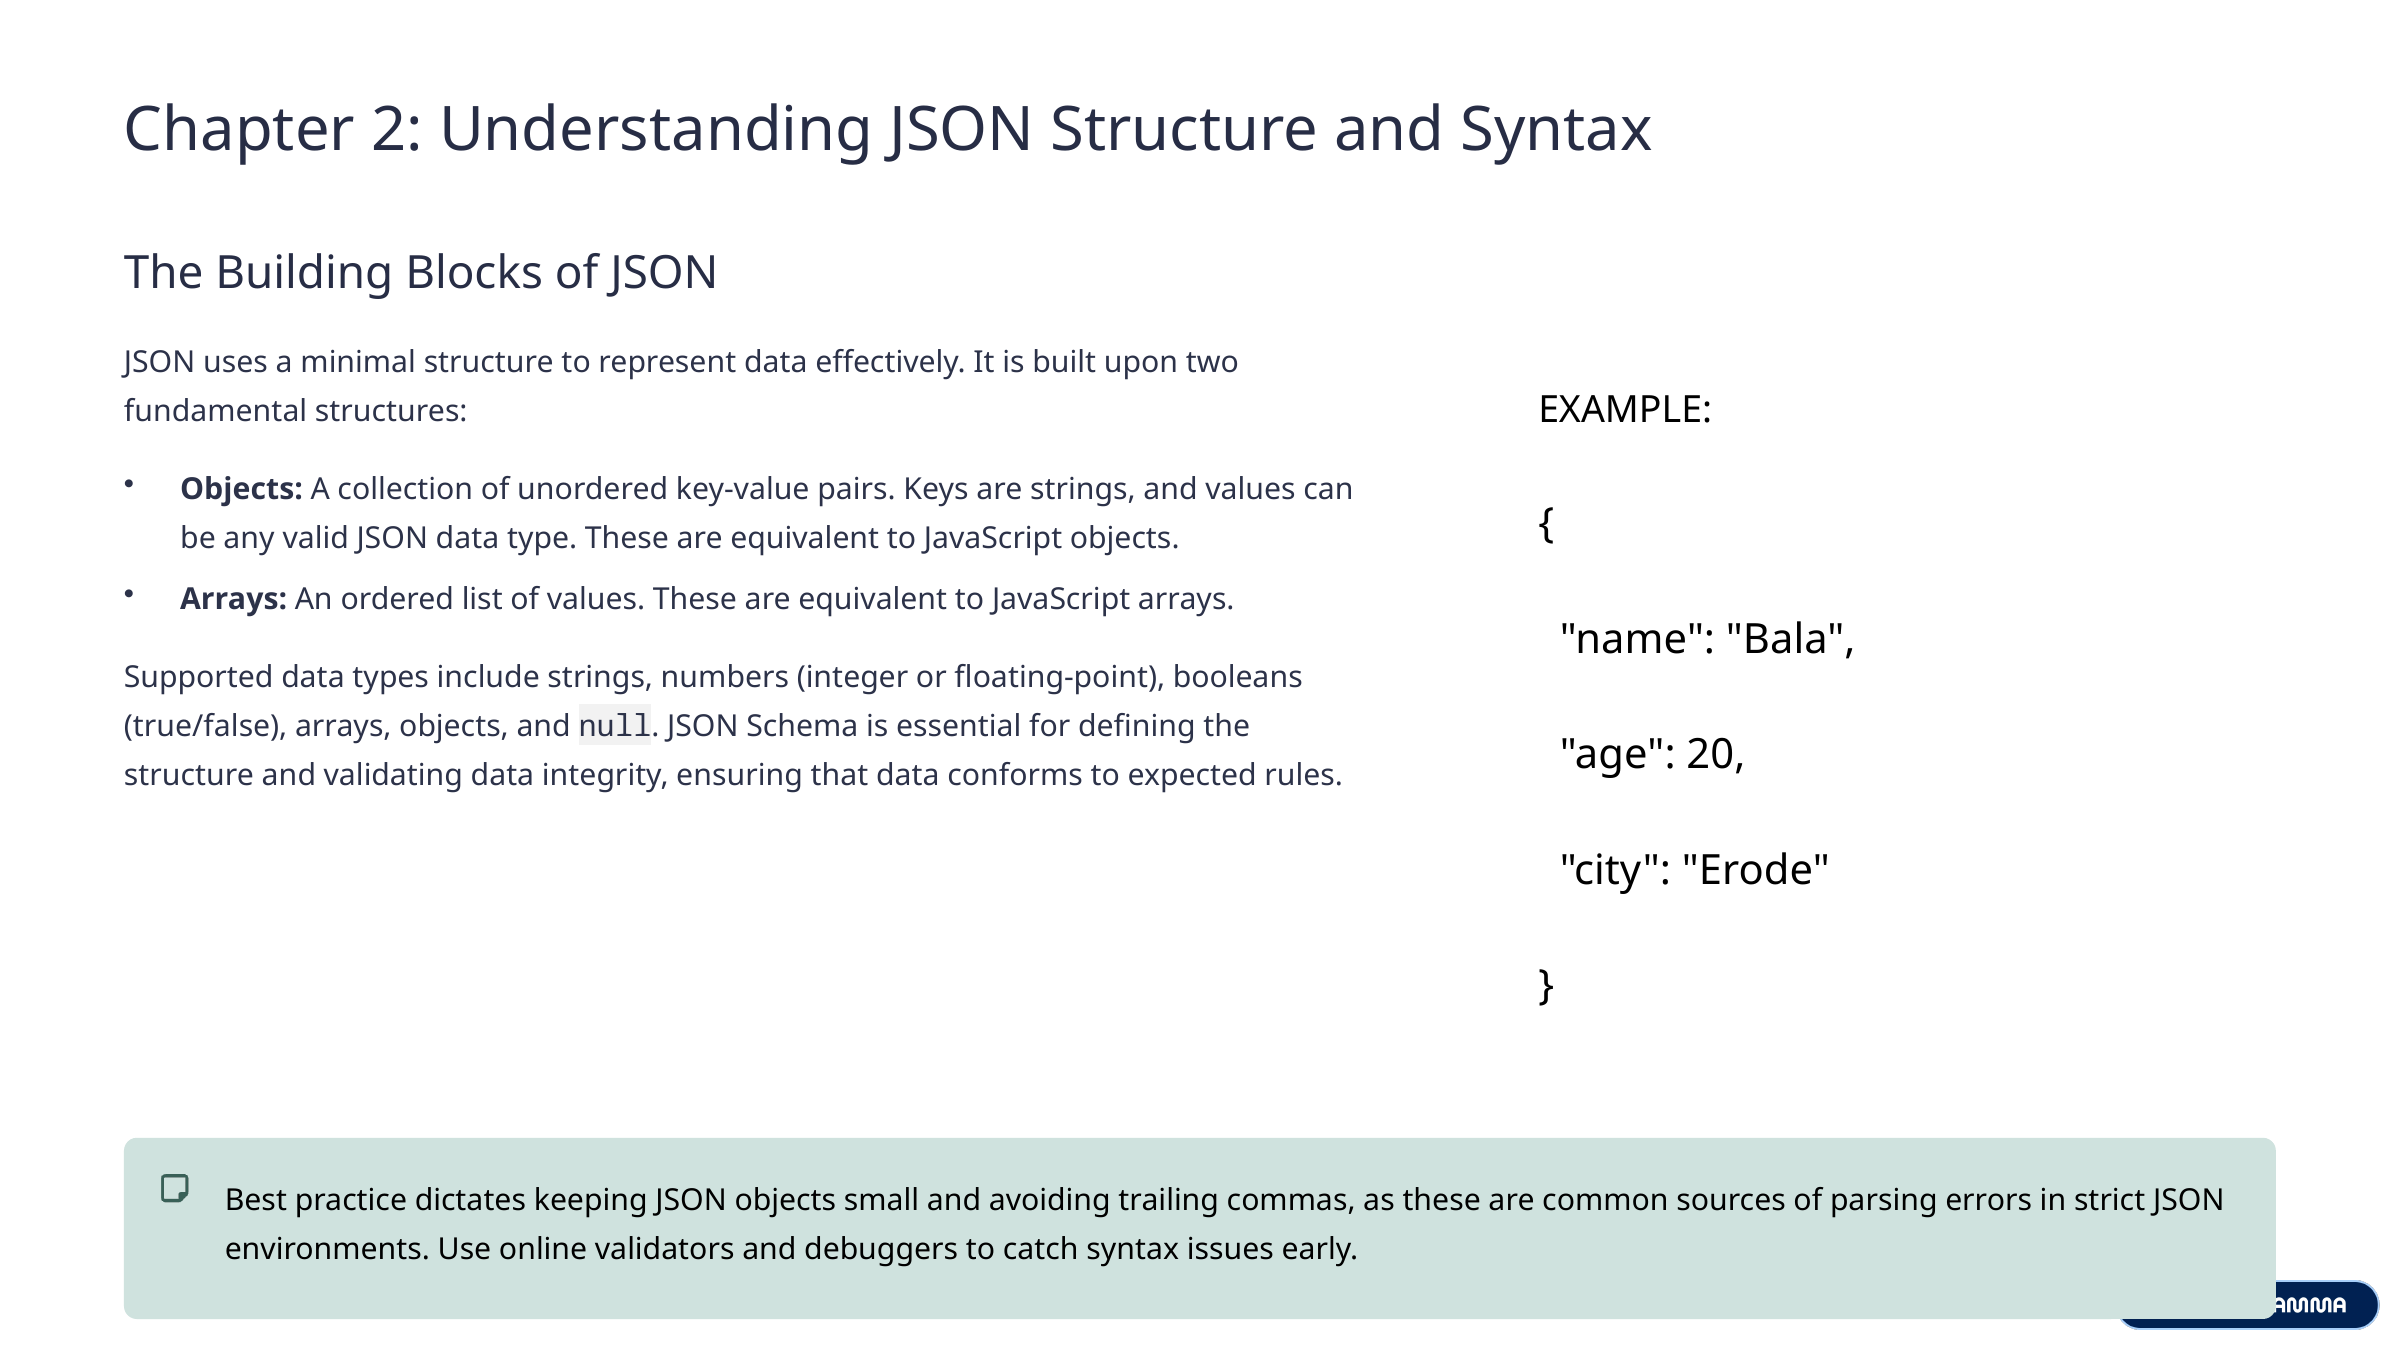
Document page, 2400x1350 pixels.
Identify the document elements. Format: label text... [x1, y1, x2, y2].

picture [2106, 1271, 2389, 1339]
text_box Chapter 2: Understanding JSON Structure and Syntax [123, 85, 1564, 163]
text_box EXAMPLE: { "name": "Bala", "age": 20, "city": "Erode" } [1538, 314, 2400, 1110]
text_box Supported data types include strings, numbers (integer or floating-point), booleans (true/false), arrays, objects, and null. JSON Schema is essential for defining the structure and validating data integrity, ensuring that data conforms to expected rules. [123, 644, 1385, 848]
text_box Objects: A collection of unordered key-value pairs. Keys are strings, and values can be any valid JSON data type. These are equivalent to JavaScript objects. [123, 456, 1385, 556]
text_box Best practice dictates keeping JSON objects small and avoiding trailing commas, as these are common sources of parsing errors in strict JSON environments. Use online validators and debuggers to catch syntax issues early. [224, 1167, 2245, 1268]
text_box Arrays: An ordered list of values. These are equivalent to JavaScript arrays. [123, 566, 1385, 617]
text_box [123, 1137, 2276, 1320]
text_box JSON uses a minimal structure to represent data effectively. It is built upon two fundamental structures: [123, 329, 1385, 429]
text_box The Building Blocks of JSON [123, 240, 701, 299]
picture [154, 1172, 194, 1204]
